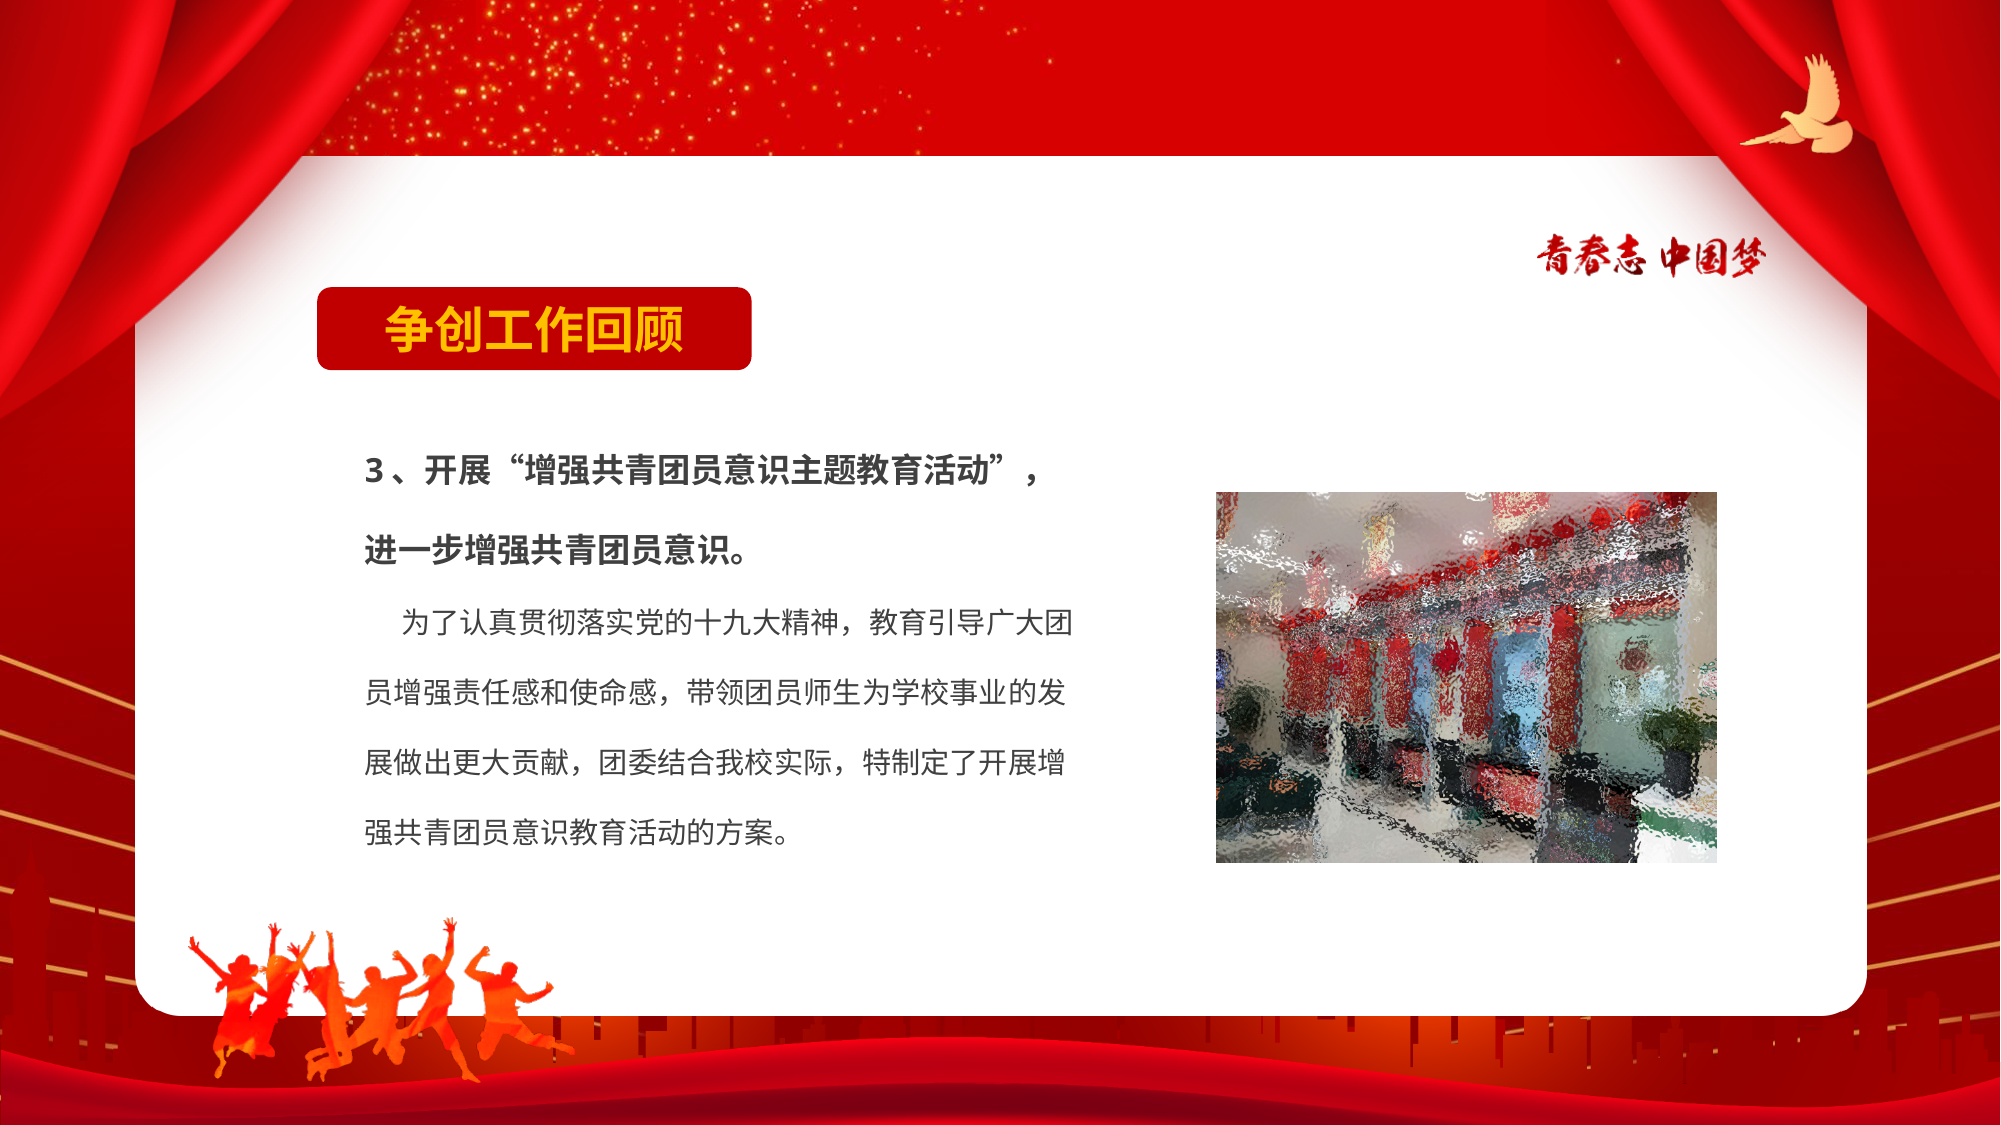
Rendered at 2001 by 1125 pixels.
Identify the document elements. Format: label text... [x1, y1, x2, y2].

text_box 争创工作回顾 [317, 287, 752, 371]
picture [0, 0, 2001, 1125]
text_box 3、开展“增强共青团员意识主题教育活动”，进一步增强共青团员意识。 为了认真贯彻落实党的十九大精神，教育引导广大团员增强责任感和使命感，带领团员师生为学校事业的发展做出更大贡献，团委结合我校实际，特制定了开展增强共青团员意识教育活动的方案。 [349, 402, 1104, 857]
